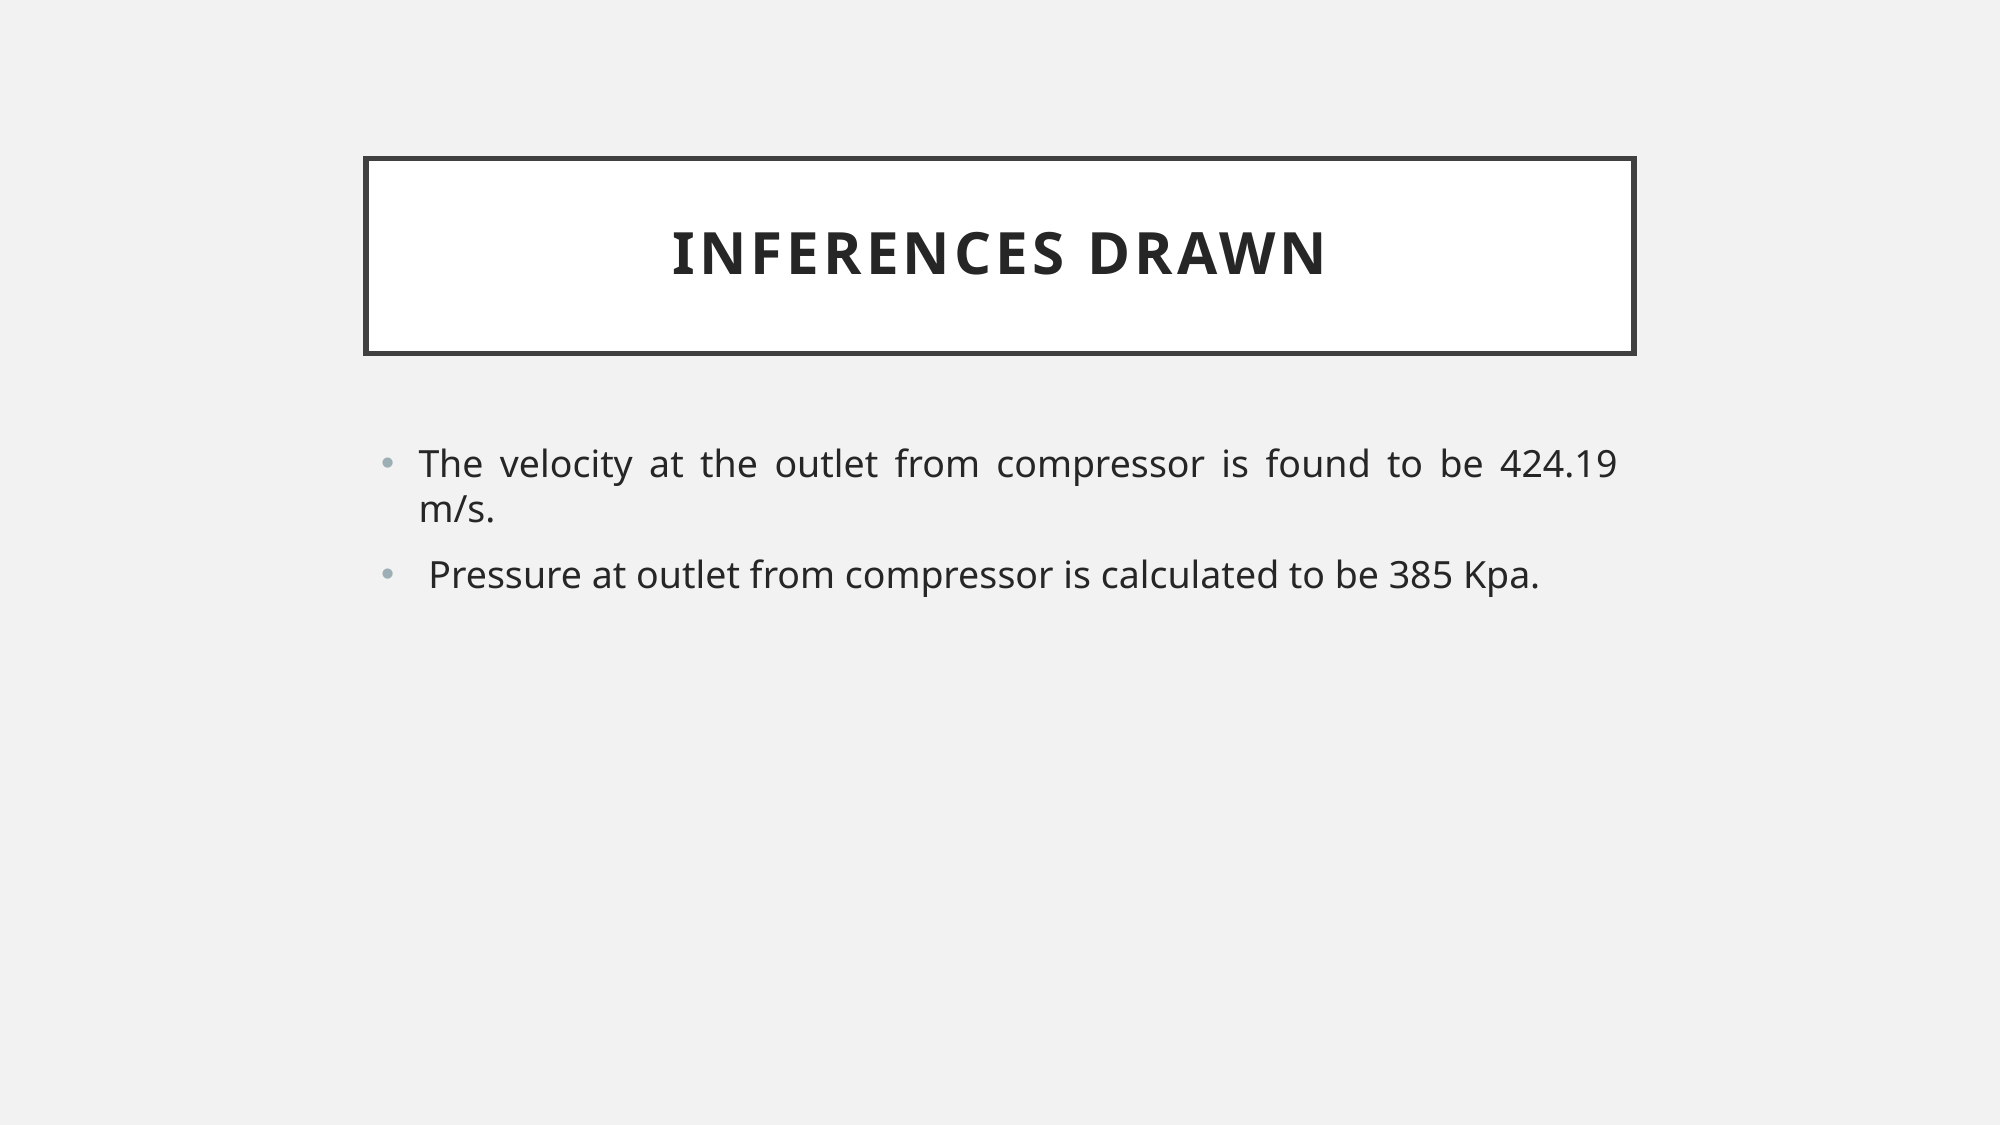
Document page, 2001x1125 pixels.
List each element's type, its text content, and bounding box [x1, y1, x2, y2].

title Inferences Drawn [363, 156, 1637, 356]
list The velocity at the outlet from compressor is found to be 424.19 m/s. Pressure at outlet from compressor is calculated to be 385 Kpa. [366, 432, 1634, 942]
